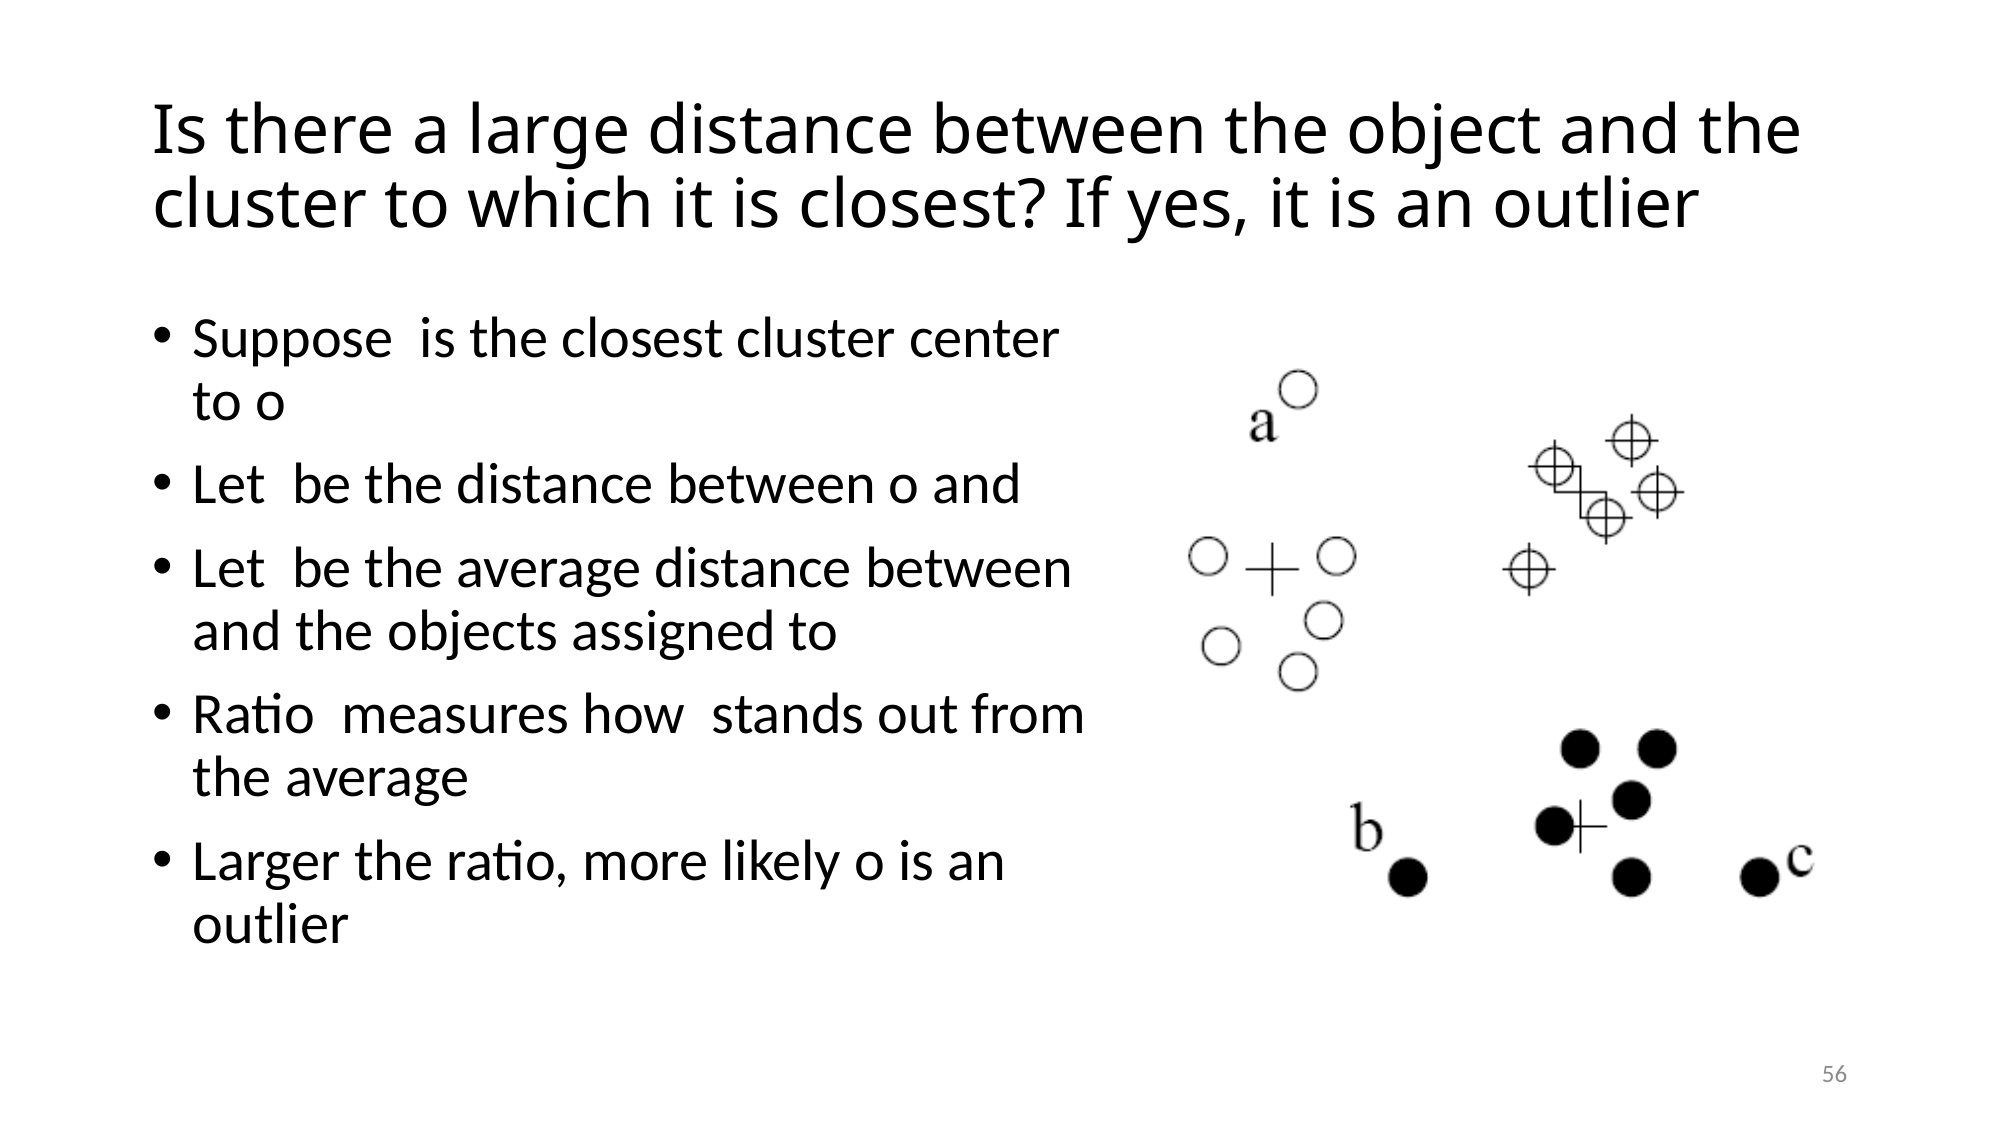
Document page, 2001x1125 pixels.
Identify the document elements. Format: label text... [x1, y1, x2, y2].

title Is there a large distance between the object and the cluster to which it is closest? If yes, it is an outlier [137, 59, 1863, 278]
slide_number 56 [1412, 1042, 1863, 1103]
picture [1177, 367, 1817, 911]
